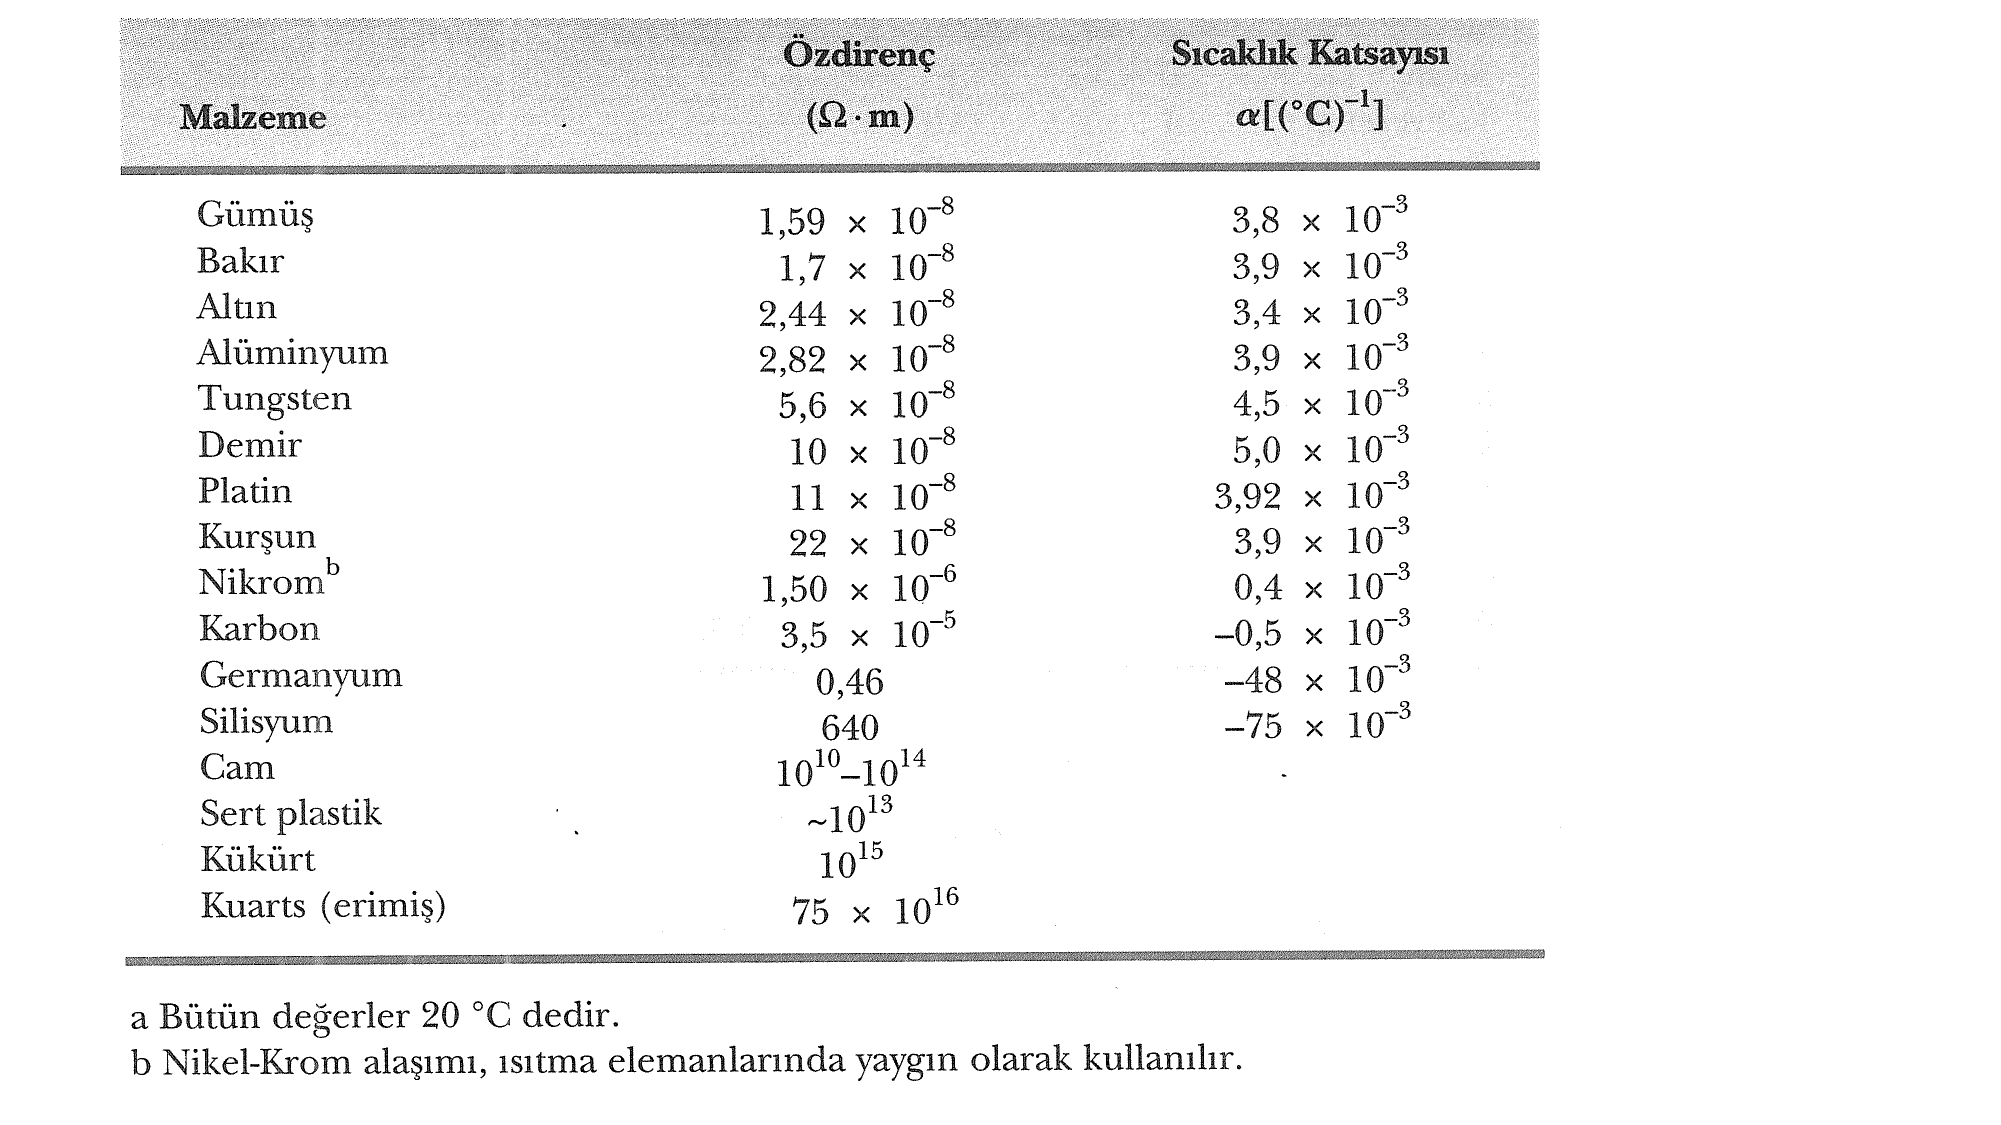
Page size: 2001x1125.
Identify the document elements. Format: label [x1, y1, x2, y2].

list [82, 18, 1631, 1096]
